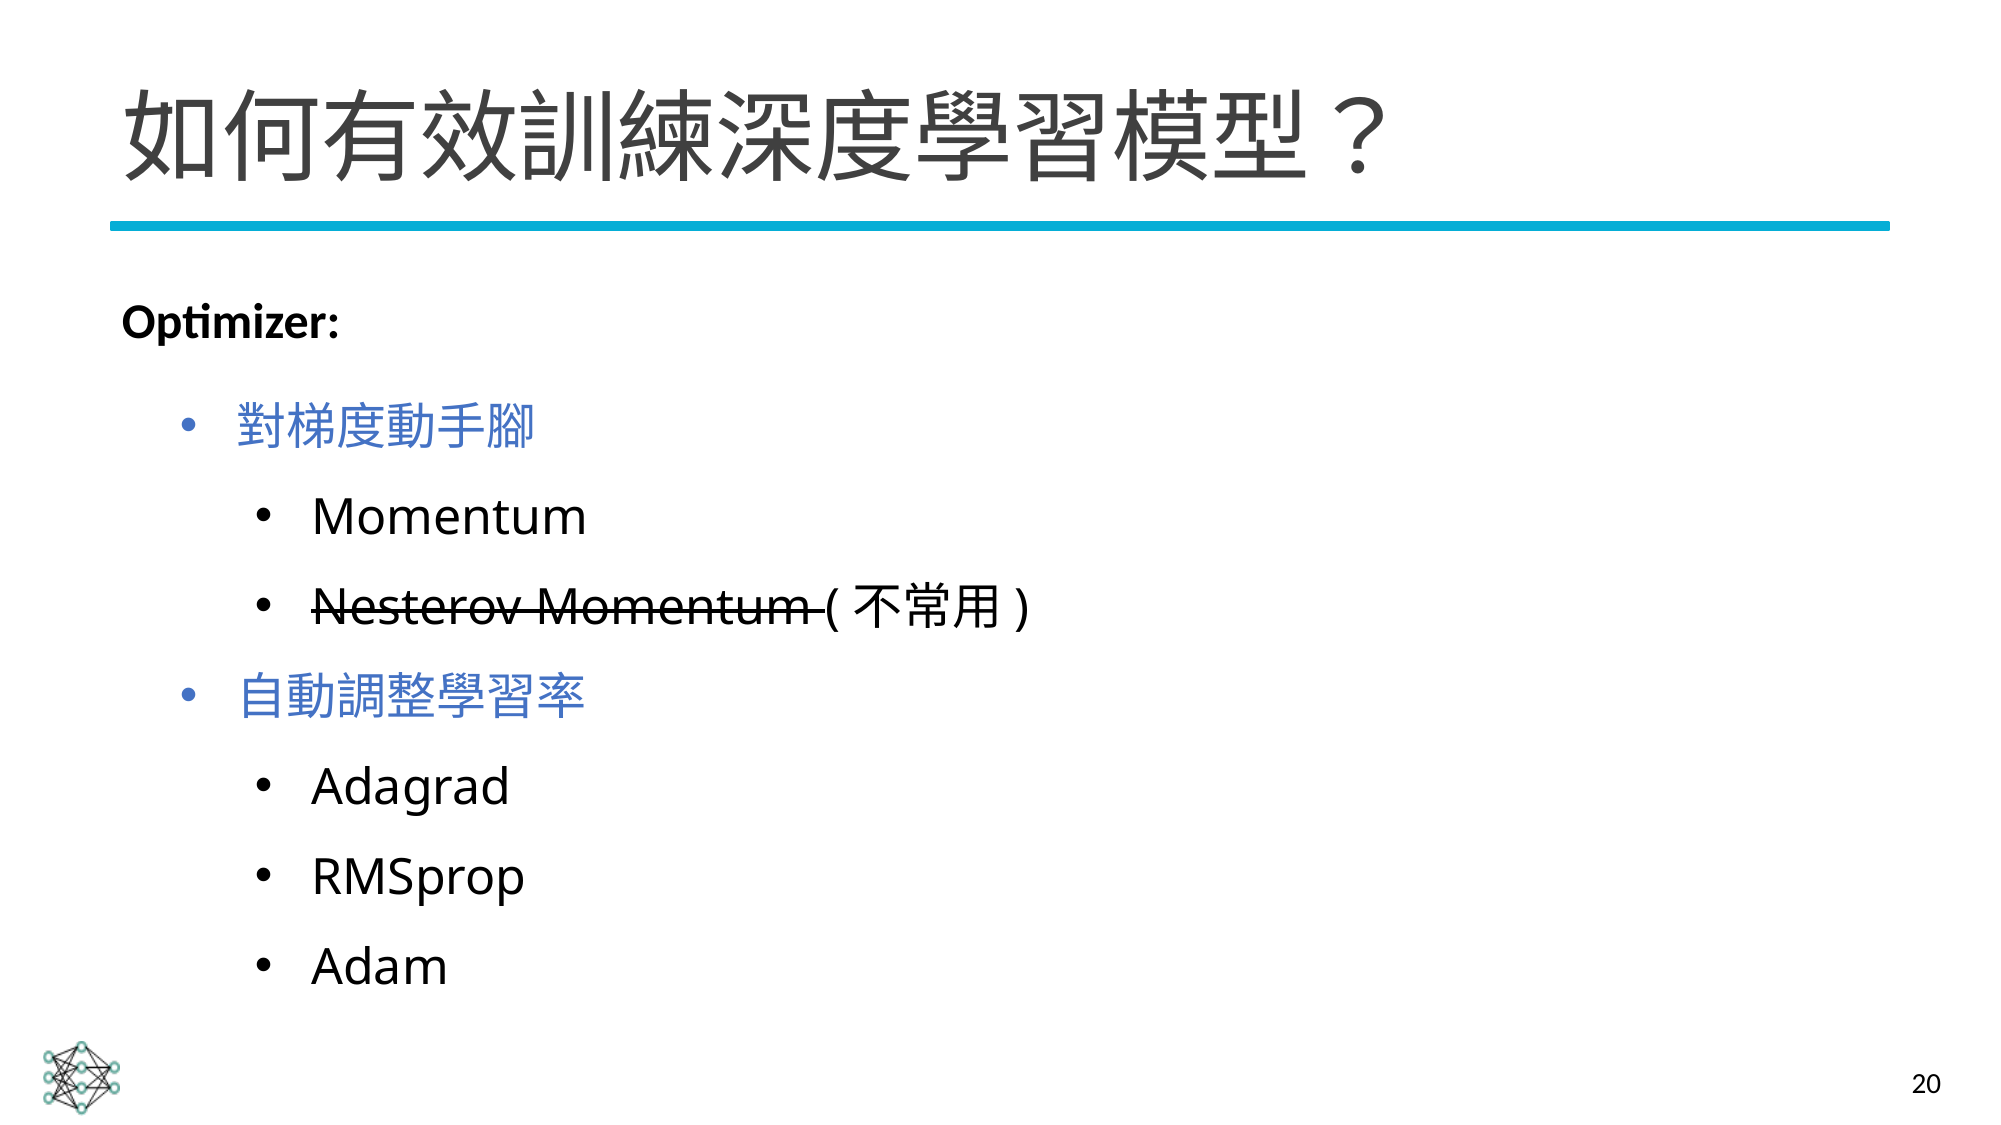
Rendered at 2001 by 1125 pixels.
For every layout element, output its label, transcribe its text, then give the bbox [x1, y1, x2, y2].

title 如何有效訓練深度學習模型？ [107, 58, 1899, 228]
slide_number 20 [1740, 1052, 1957, 1113]
picture [43, 1041, 120, 1116]
text_box Optimizer: [107, 281, 399, 357]
text_box 對梯度動手腳 Momentum Nesterov Momentum (不常用) 自動調整學習率 Adagrad RMSprop Adam [165, 357, 1957, 1002]
